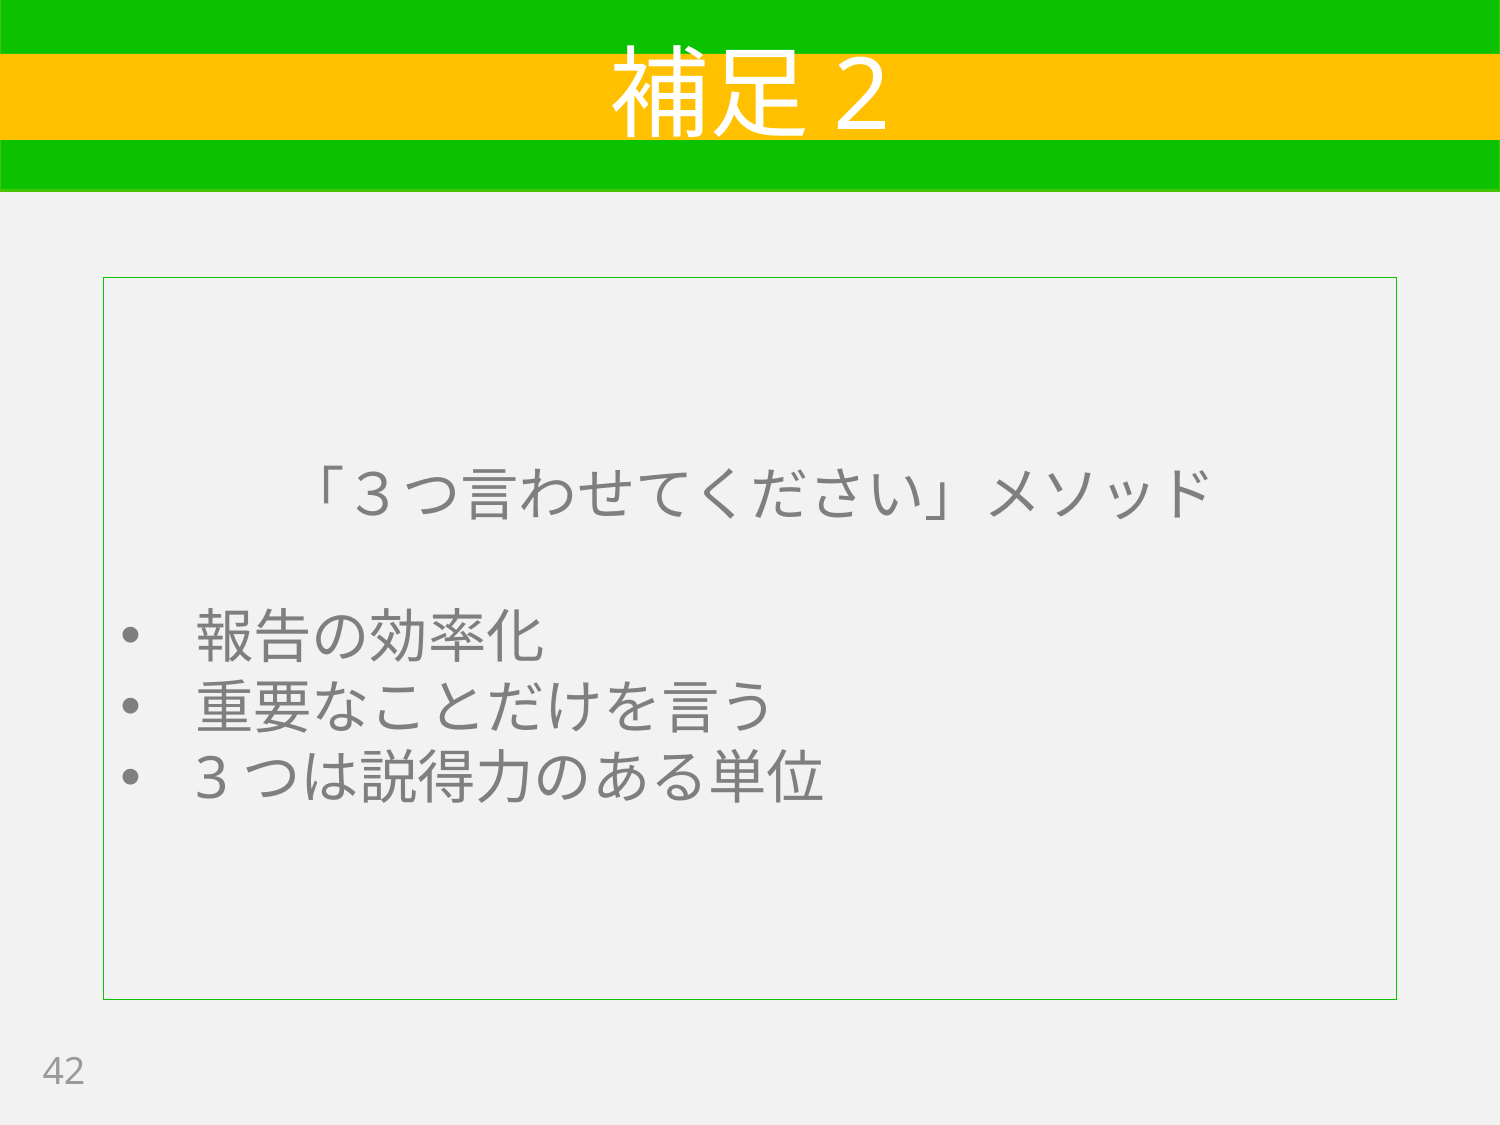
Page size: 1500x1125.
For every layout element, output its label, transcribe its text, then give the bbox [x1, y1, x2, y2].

slide_number 42 [27, 1042, 146, 1102]
title 補足2 [0, 53, 1500, 140]
list 「３つ言わせてください」メソッド 報告の効率化 重要なことだけを言う 3つは説得力のある単位 [103, 277, 1397, 1000]
